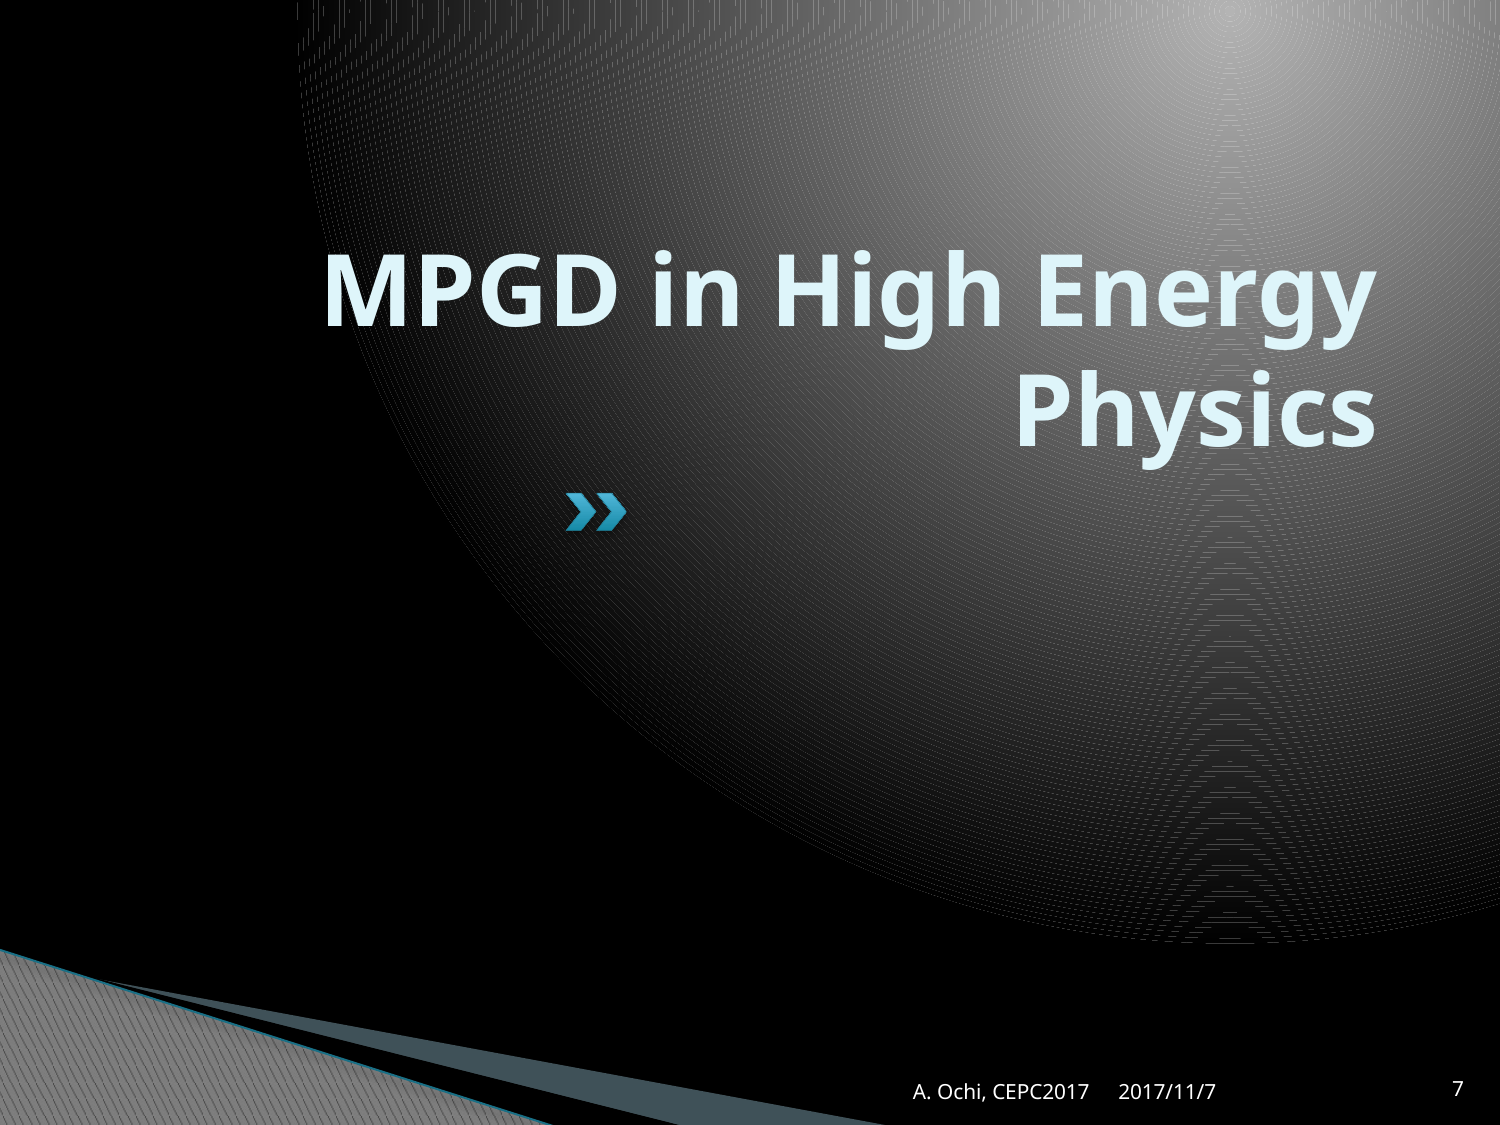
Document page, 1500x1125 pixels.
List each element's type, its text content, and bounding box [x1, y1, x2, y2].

slide_number 7 [1418, 1051, 1479, 1112]
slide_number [1105, 1051, 1418, 1112]
picture [0, 952, 543, 1125]
title MPGD in High Energy Physics [118, 173, 1394, 474]
footer A. Ochi, CEPC2017 [718, 1051, 1105, 1112]
